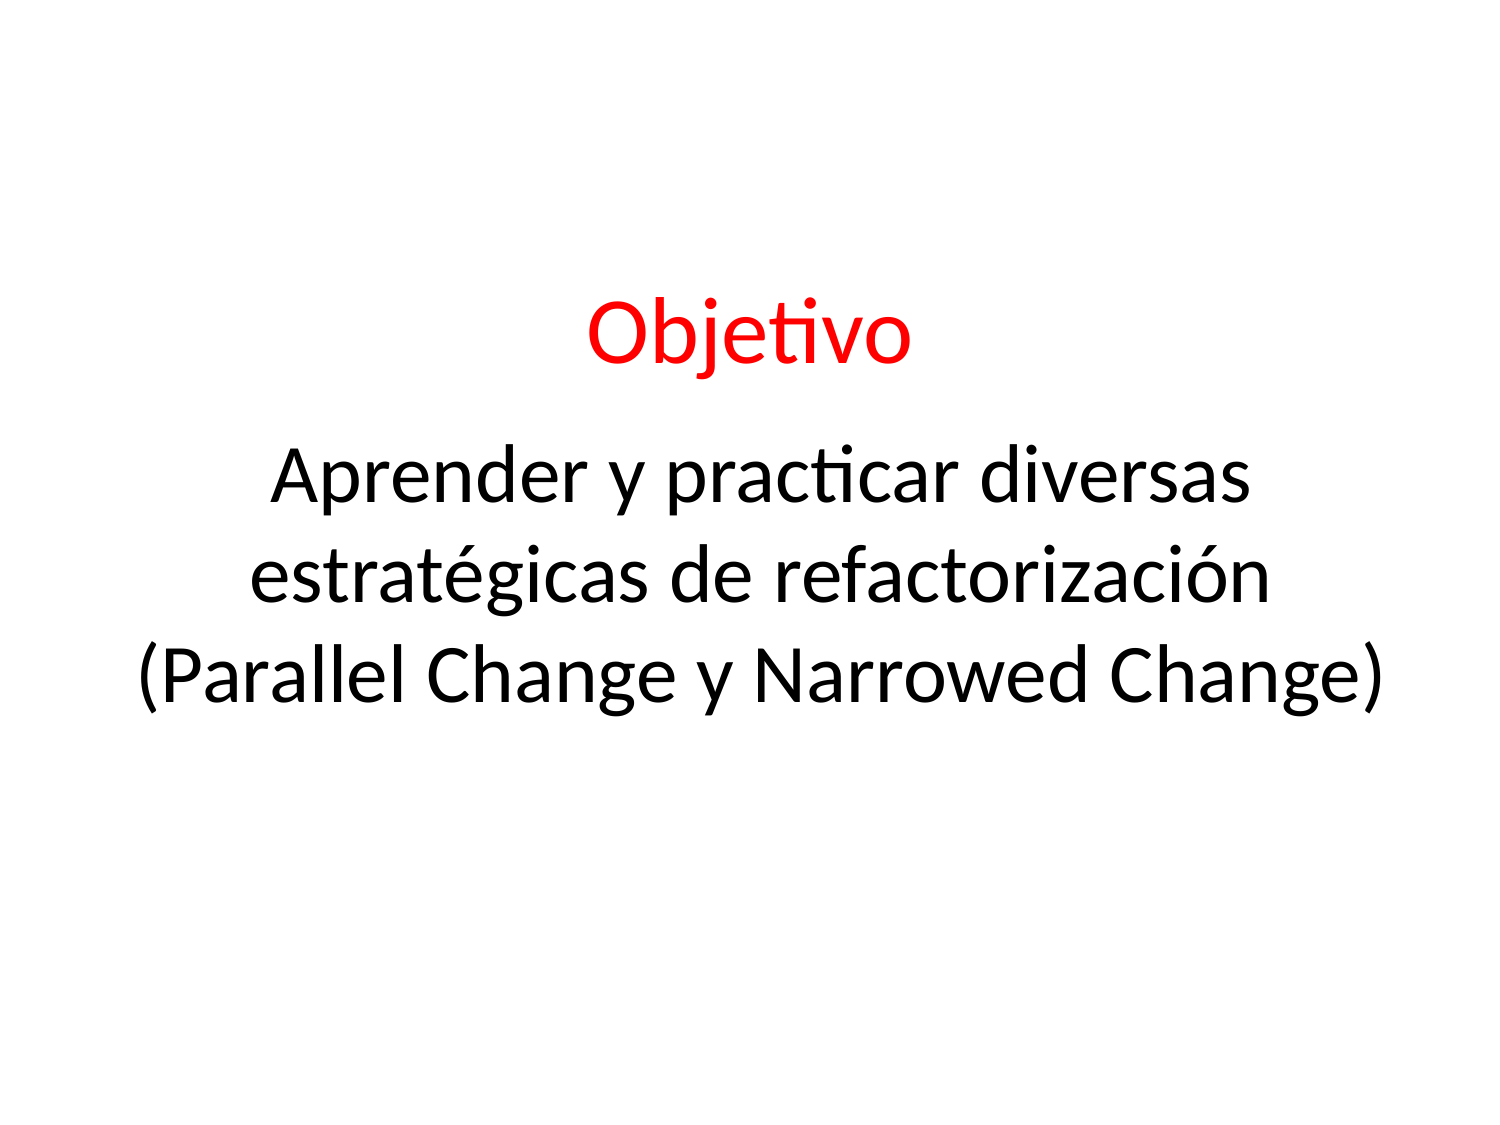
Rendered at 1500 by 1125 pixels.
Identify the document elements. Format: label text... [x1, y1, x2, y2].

text_box Aprender y practicar diversas estratégicas de refactorización (Parallel Change y Narrowed Change) [100, 411, 1424, 727]
title Objetivo [75, 260, 1425, 391]
